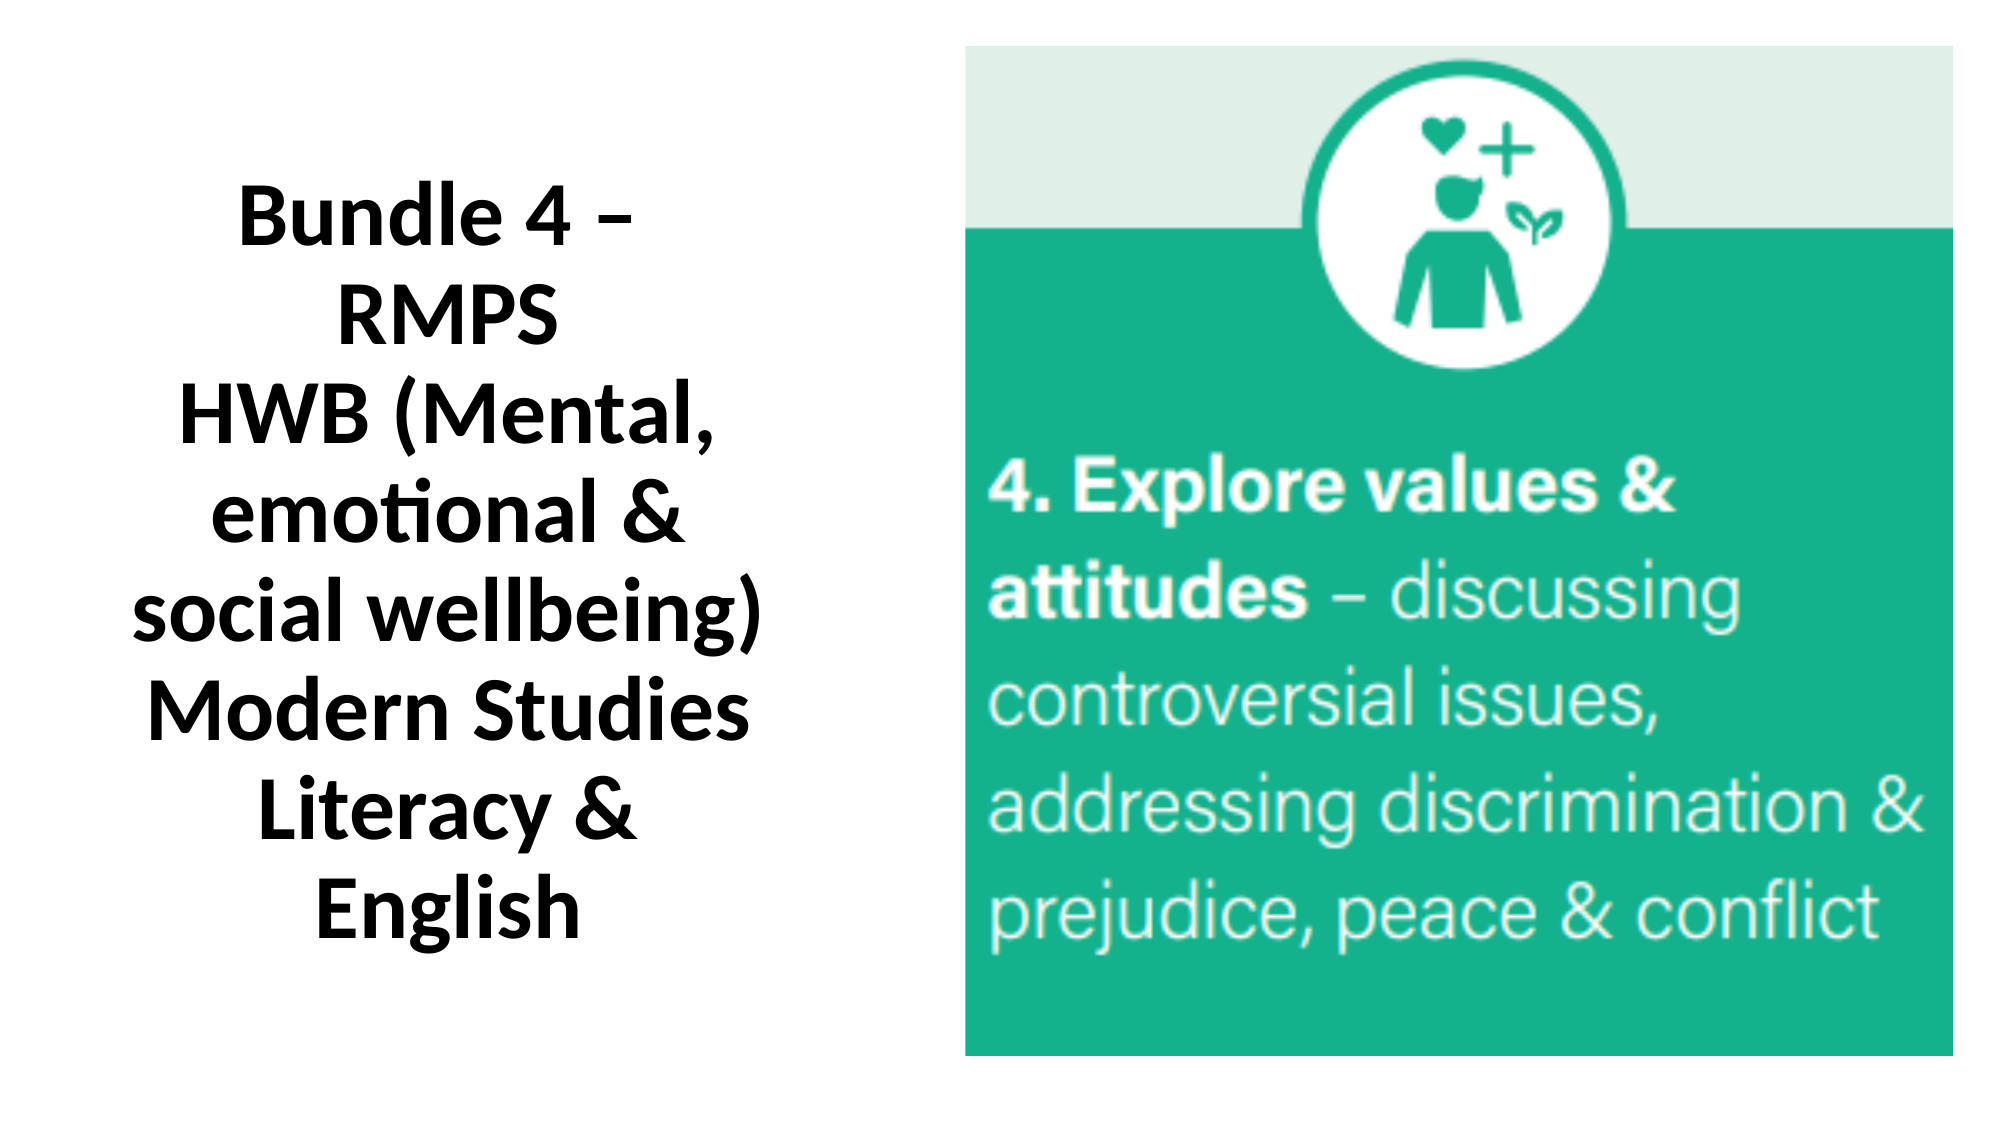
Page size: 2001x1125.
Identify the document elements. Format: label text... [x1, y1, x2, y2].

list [965, 46, 1954, 1056]
title Bundle 4 – RMPS HWB (Mental, emotional & social wellbeing) Modern Studies Literacy & English [101, 104, 796, 1021]
